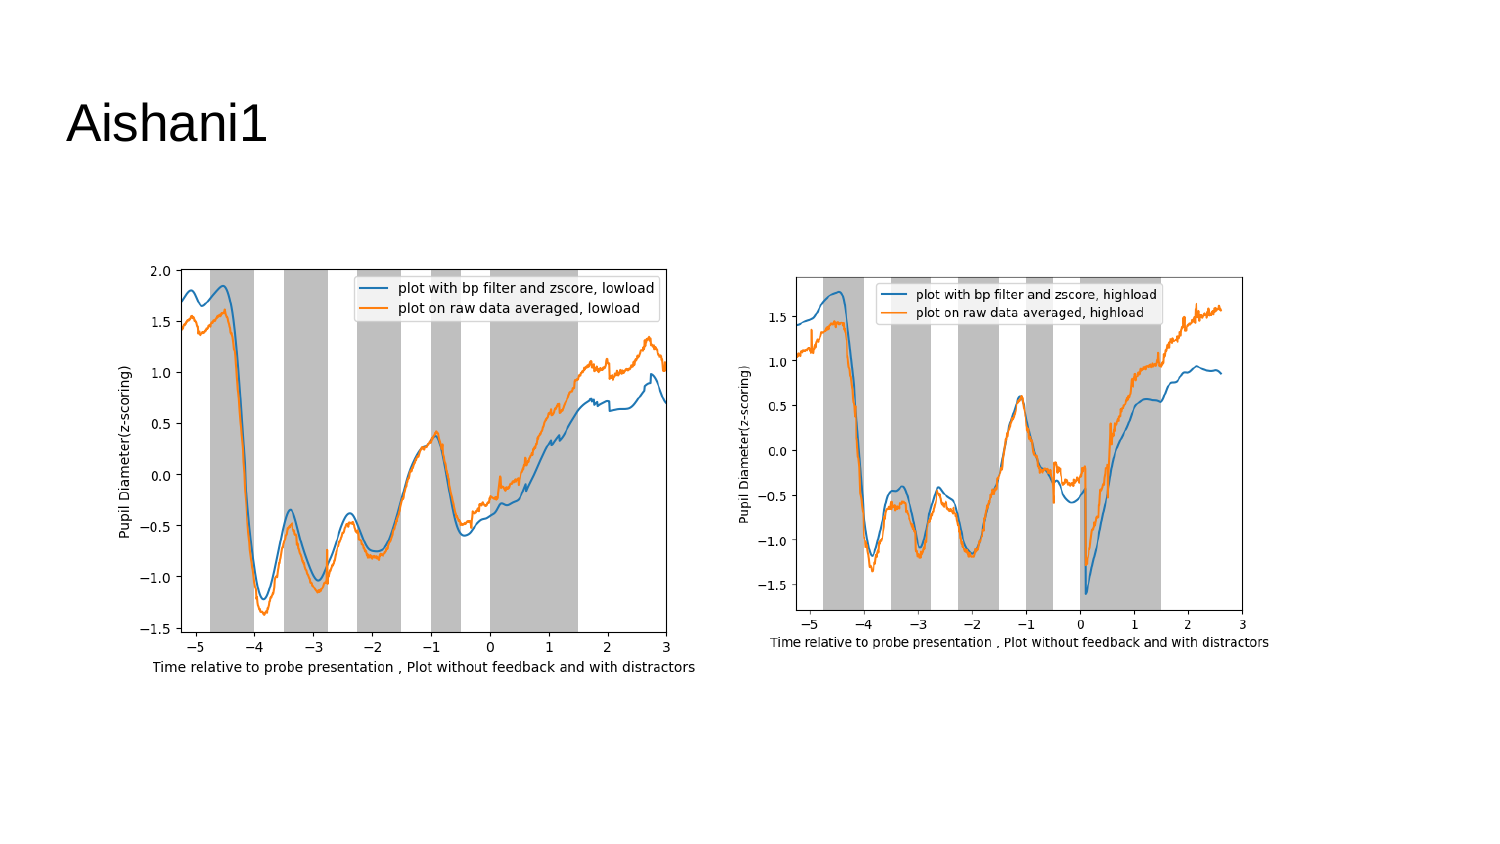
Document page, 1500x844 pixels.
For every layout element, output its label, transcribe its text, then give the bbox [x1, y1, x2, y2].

title Aishani1 [51, 72, 1449, 167]
picture [109, 255, 705, 684]
picture [730, 268, 1278, 658]
